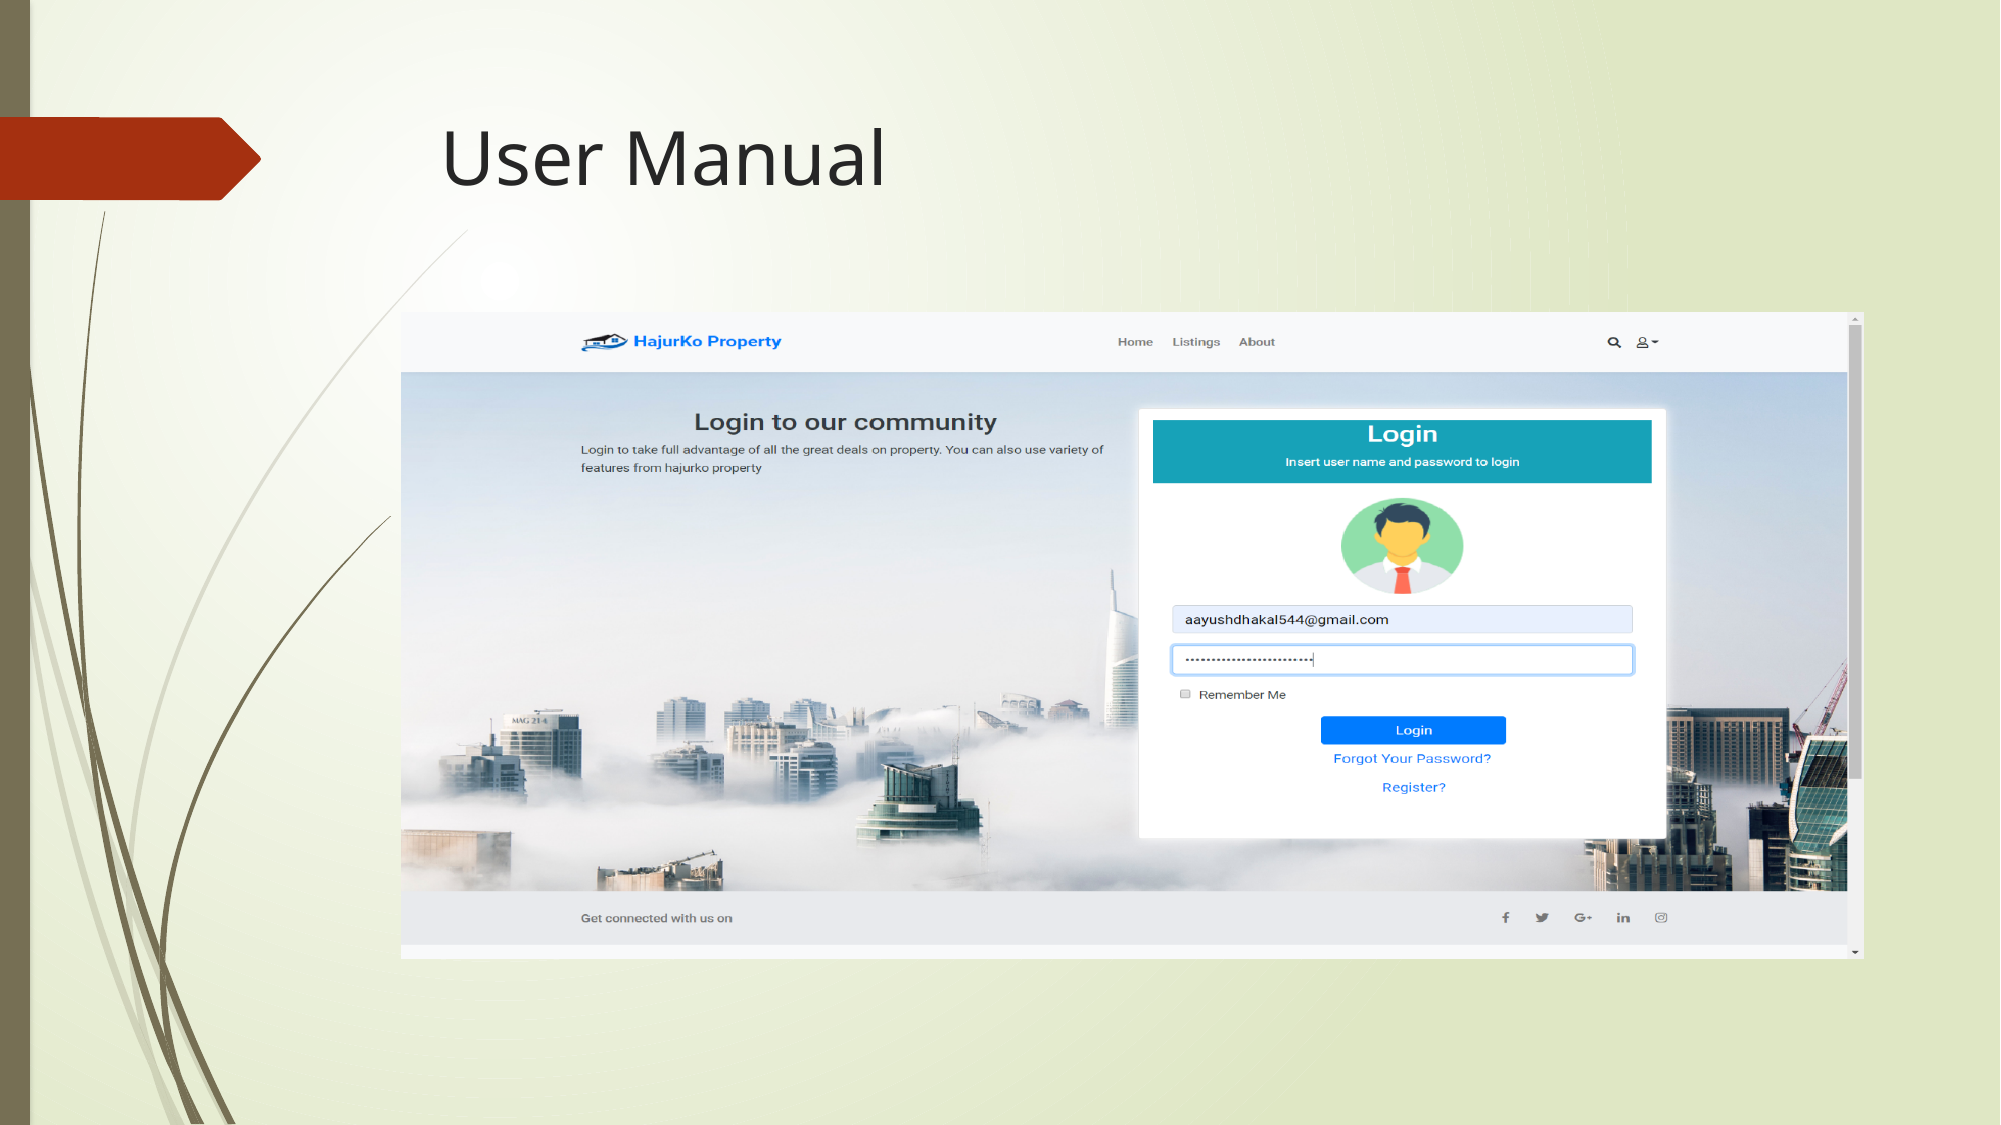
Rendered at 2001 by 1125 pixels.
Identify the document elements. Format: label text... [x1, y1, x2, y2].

title User Manual [425, 102, 1888, 313]
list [401, 312, 1864, 960]
